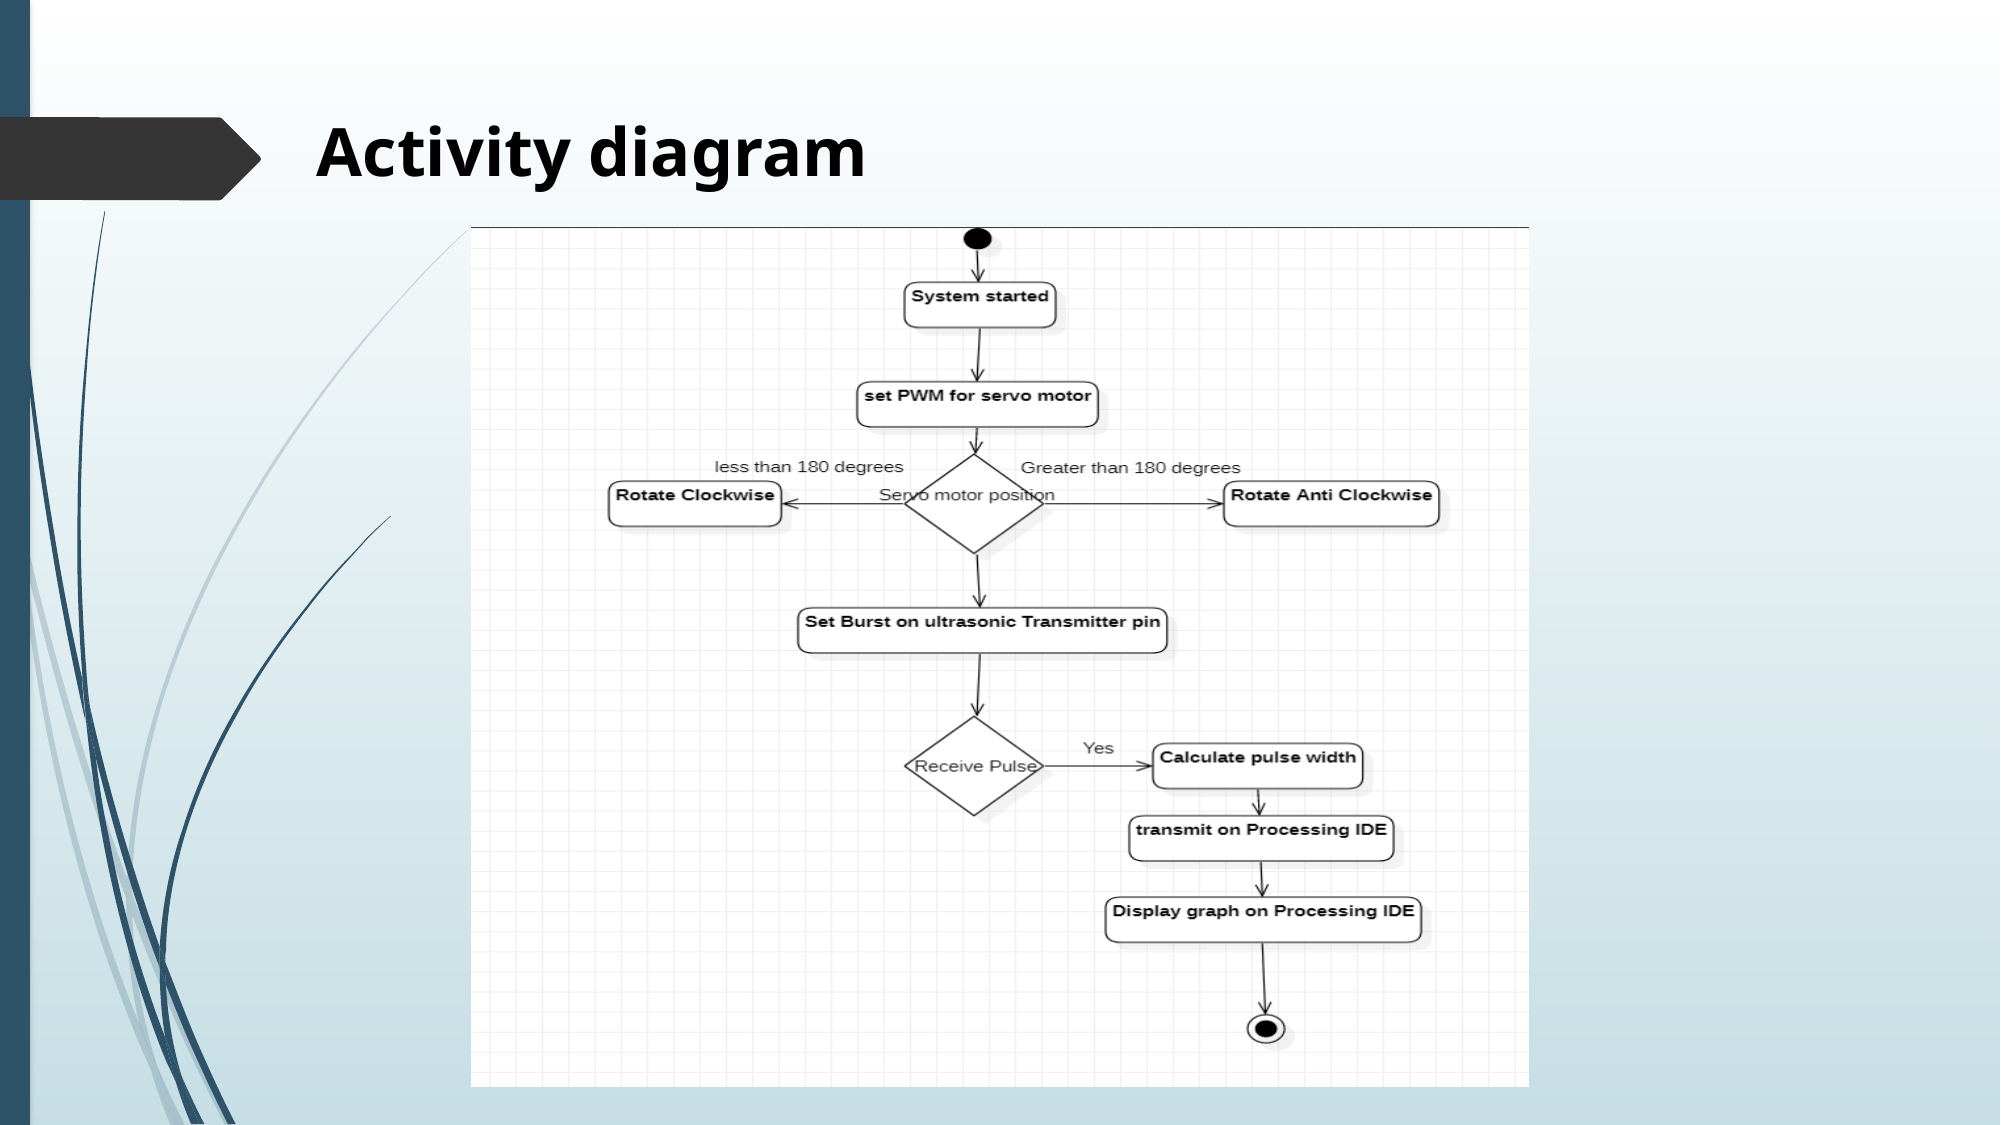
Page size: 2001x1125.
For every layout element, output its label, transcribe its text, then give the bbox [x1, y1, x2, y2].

picture [470, 227, 1530, 1088]
title Activity diagram [301, 102, 937, 249]
